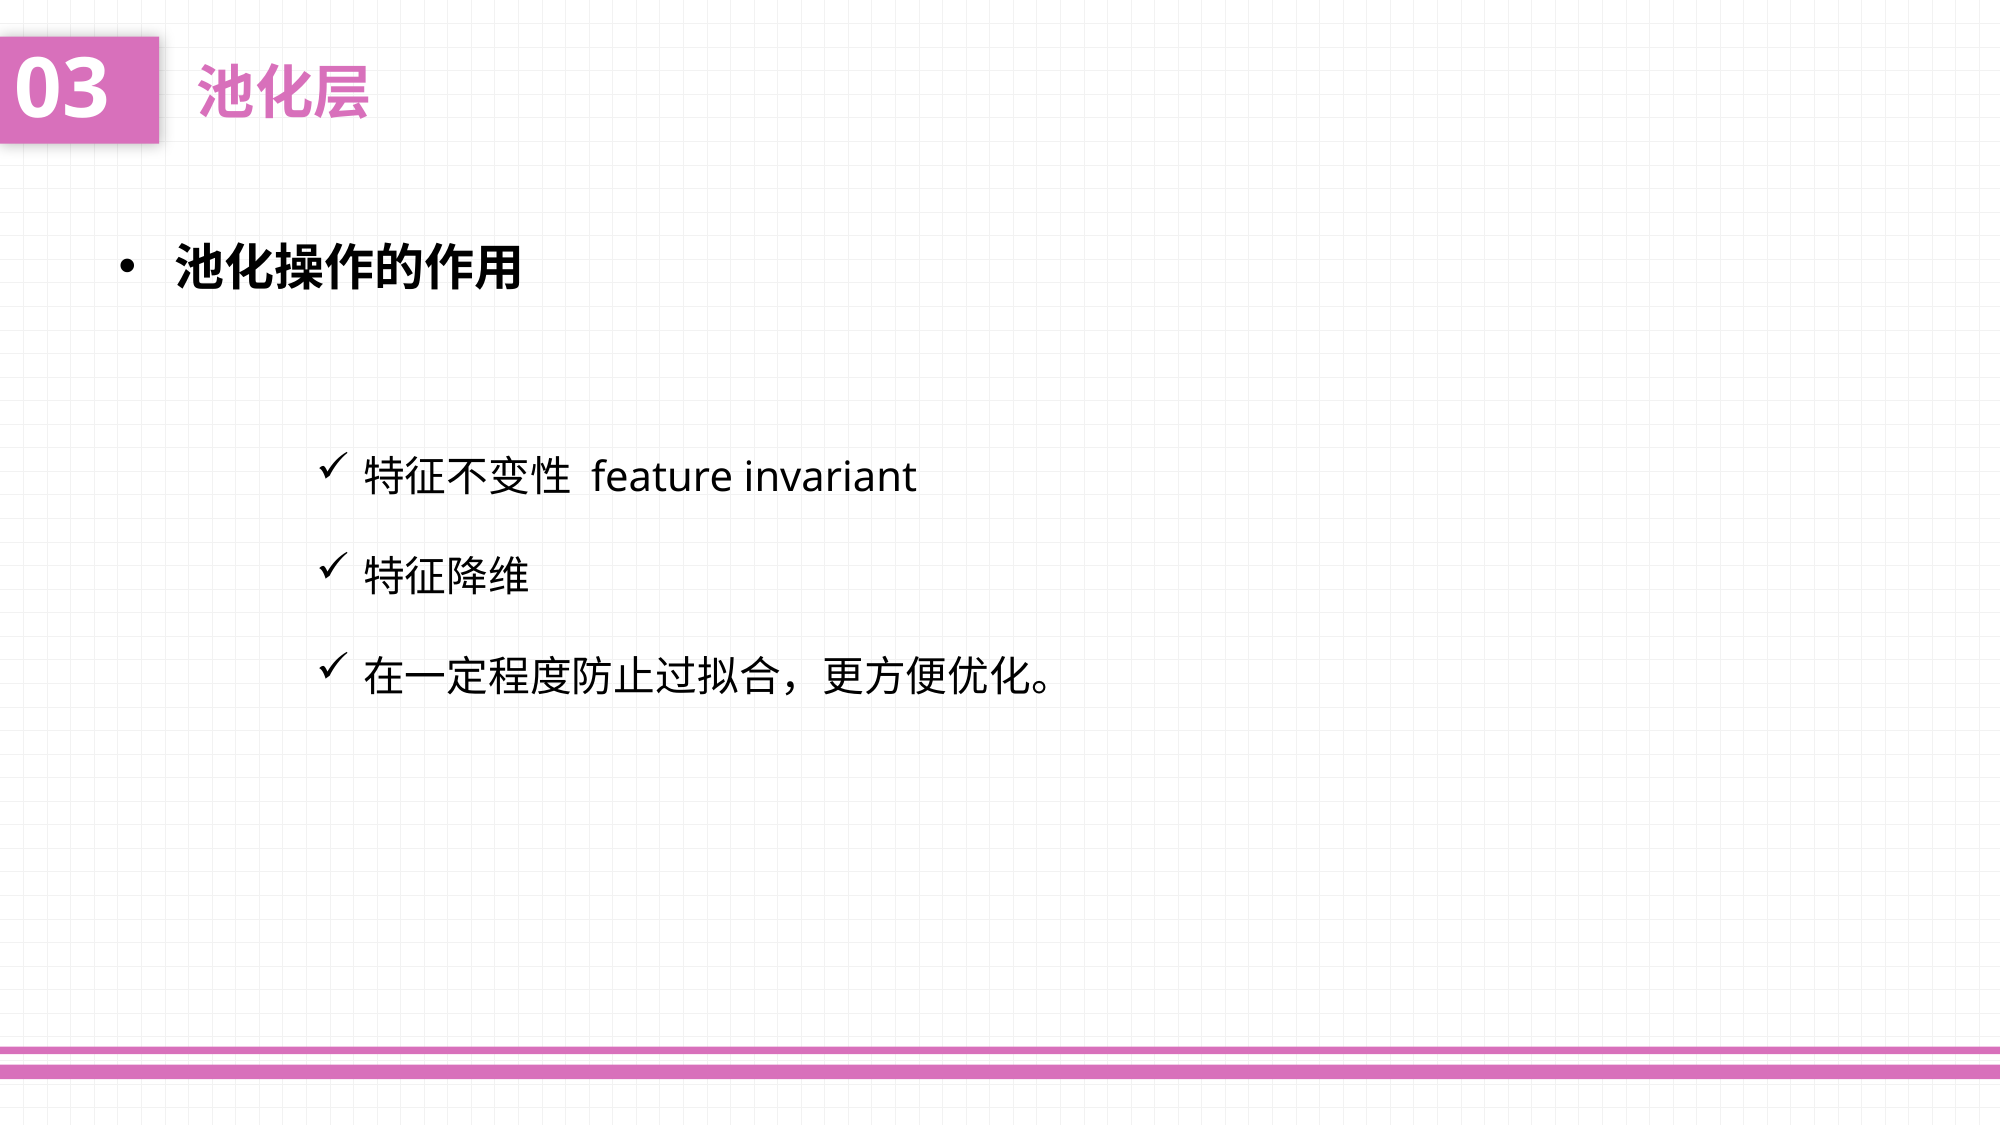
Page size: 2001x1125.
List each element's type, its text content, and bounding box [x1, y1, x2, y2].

text_box 特征不变性 feature invariant 特征降维 在一定程度防止过拟合，更方便优化。 [301, 392, 1519, 708]
list 池化层 [182, 36, 1238, 144]
text_box 池化操作的作用 [103, 227, 598, 303]
list 03 [0, 36, 160, 144]
